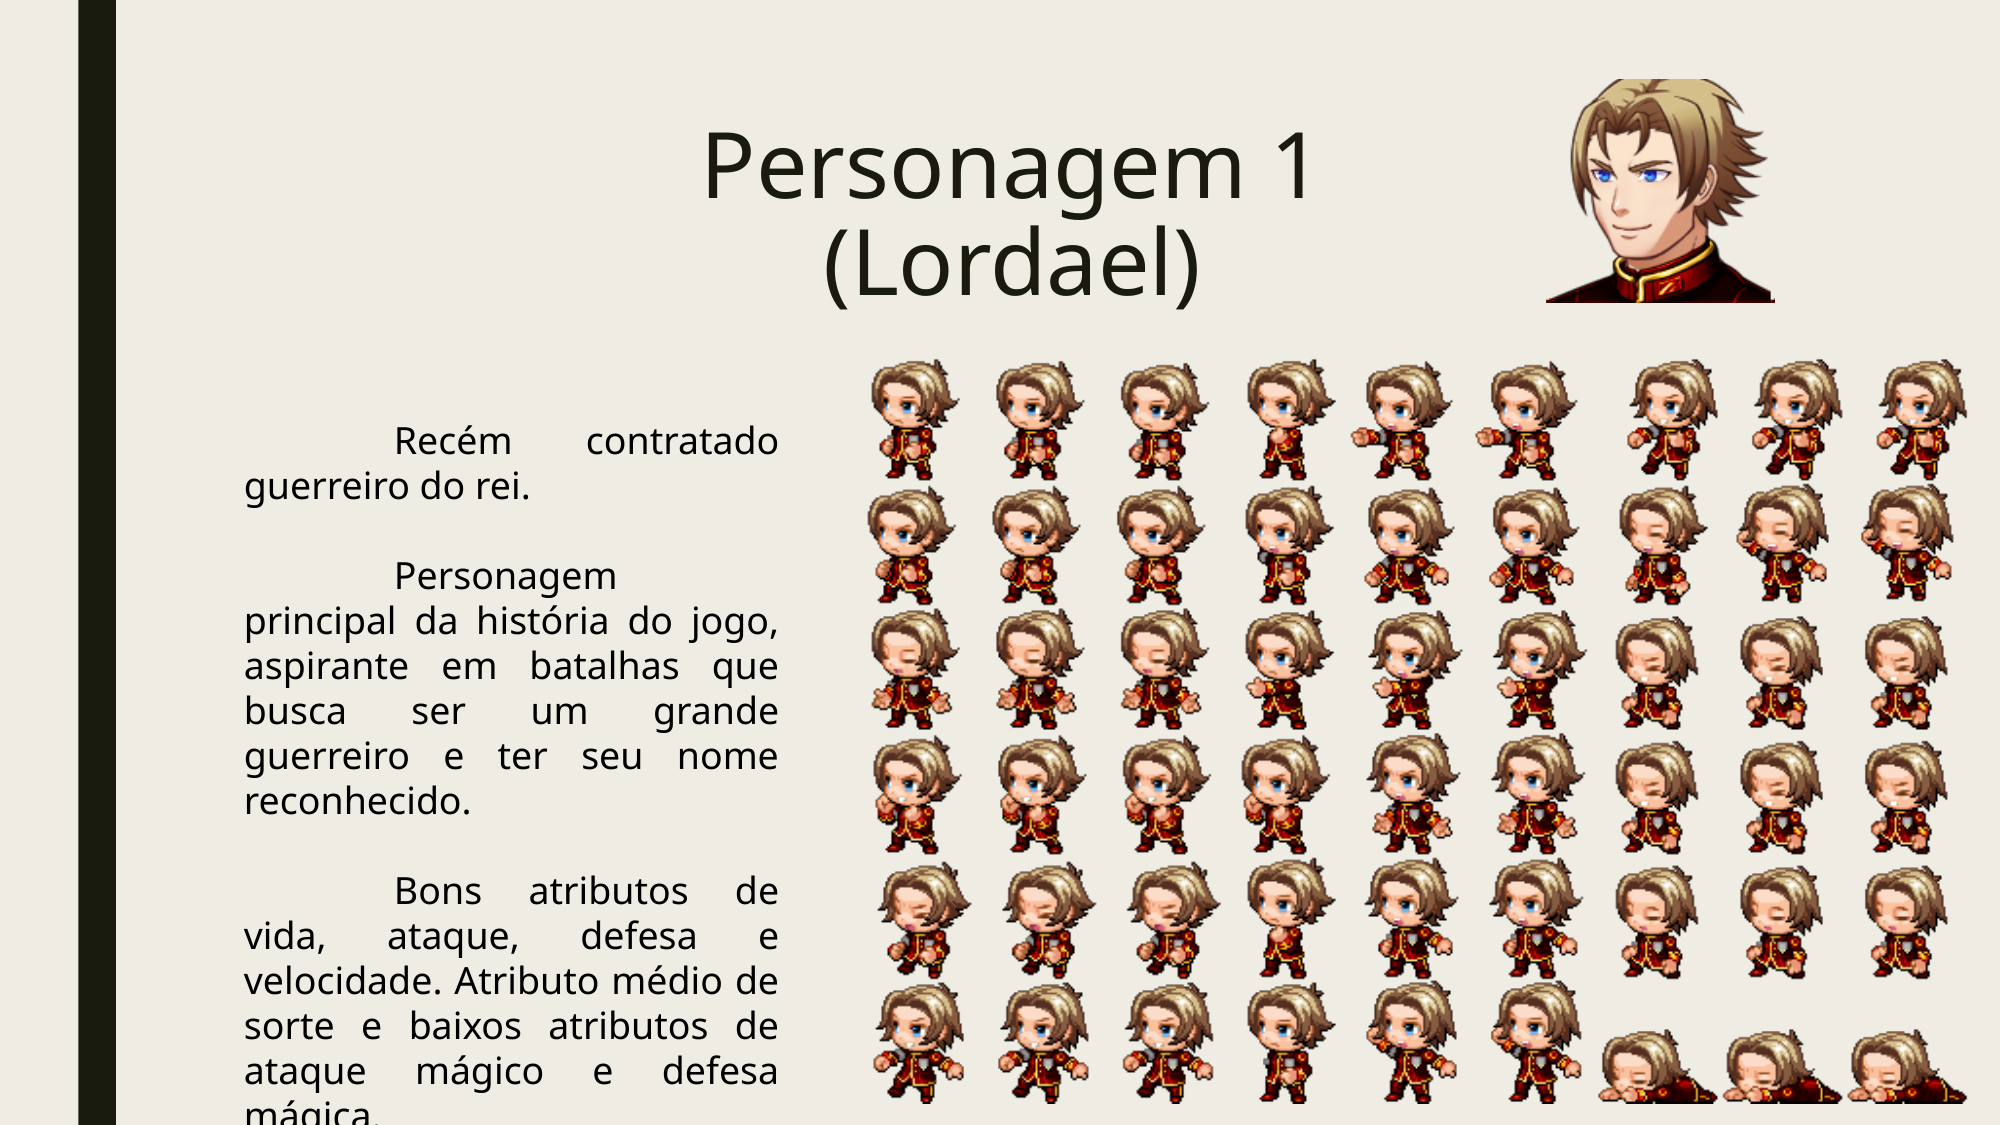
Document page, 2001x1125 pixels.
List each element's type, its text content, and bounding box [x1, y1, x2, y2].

picture [851, 356, 1973, 1104]
text_box Personagem 1 (Lordael) [224, 112, 1800, 357]
picture [1546, 79, 1775, 303]
text_box Recém contratado guerreiro do rei. Personagem principal da história do jogo, aspirante em batalhas que busca ser um grande guerreiro e ter seu nome reconhecido. Bons atributos de vida, ataque, defesa e velocidade. Atributo médio de sorte e baixos atributos de ataque mágico e defesa mágica. [229, 409, 795, 1125]
